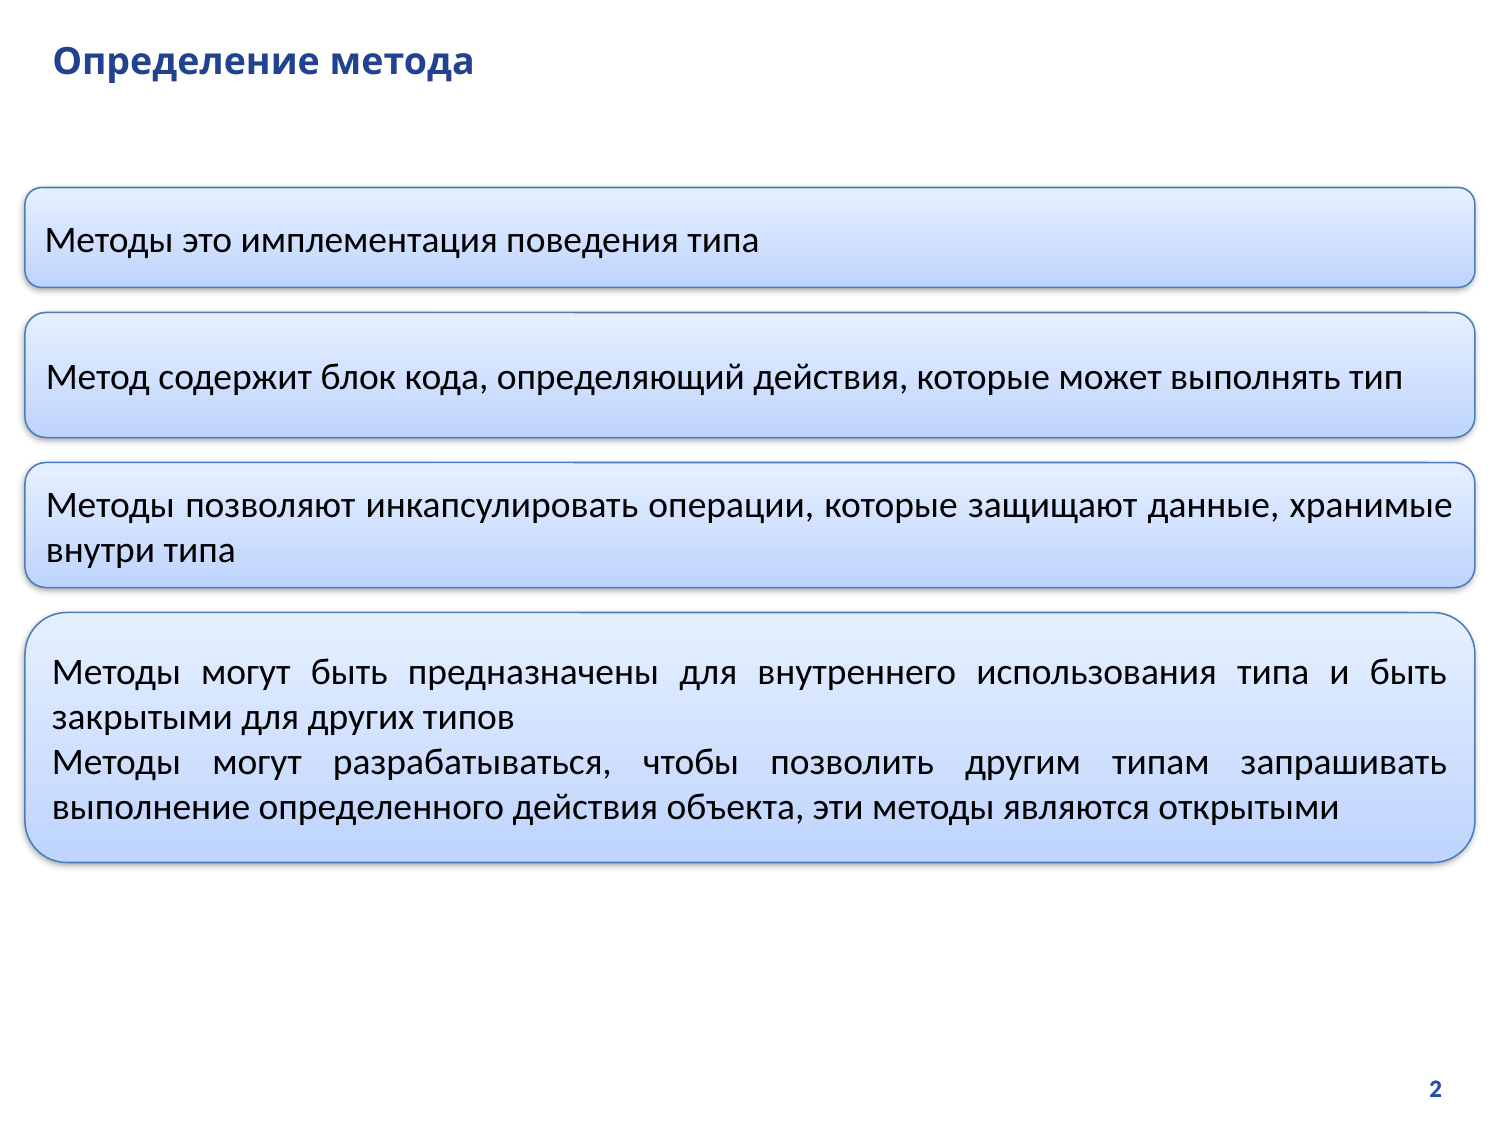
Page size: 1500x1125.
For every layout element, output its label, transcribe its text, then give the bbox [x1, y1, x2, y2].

text_box Методы позволяют инкапсулировать операции, которые защищают данные, хранимые внутри типа [24, 461, 1476, 589]
text_box Методы это имплементация поведения типа [24, 186, 1476, 289]
text_box Метод содержит блок кода, определяющий действия, которые может выполнять тип [24, 311, 1476, 439]
title Определение метода [36, 29, 1469, 90]
text_box Методы могут быть предназначены для внутреннего использования типа и быть закрытыми для других типов Методы могут разрабатываться, чтобы позволить другим типам запрашивать выполнение определенного действия объекта, эти методы являются открытыми [24, 611, 1476, 864]
